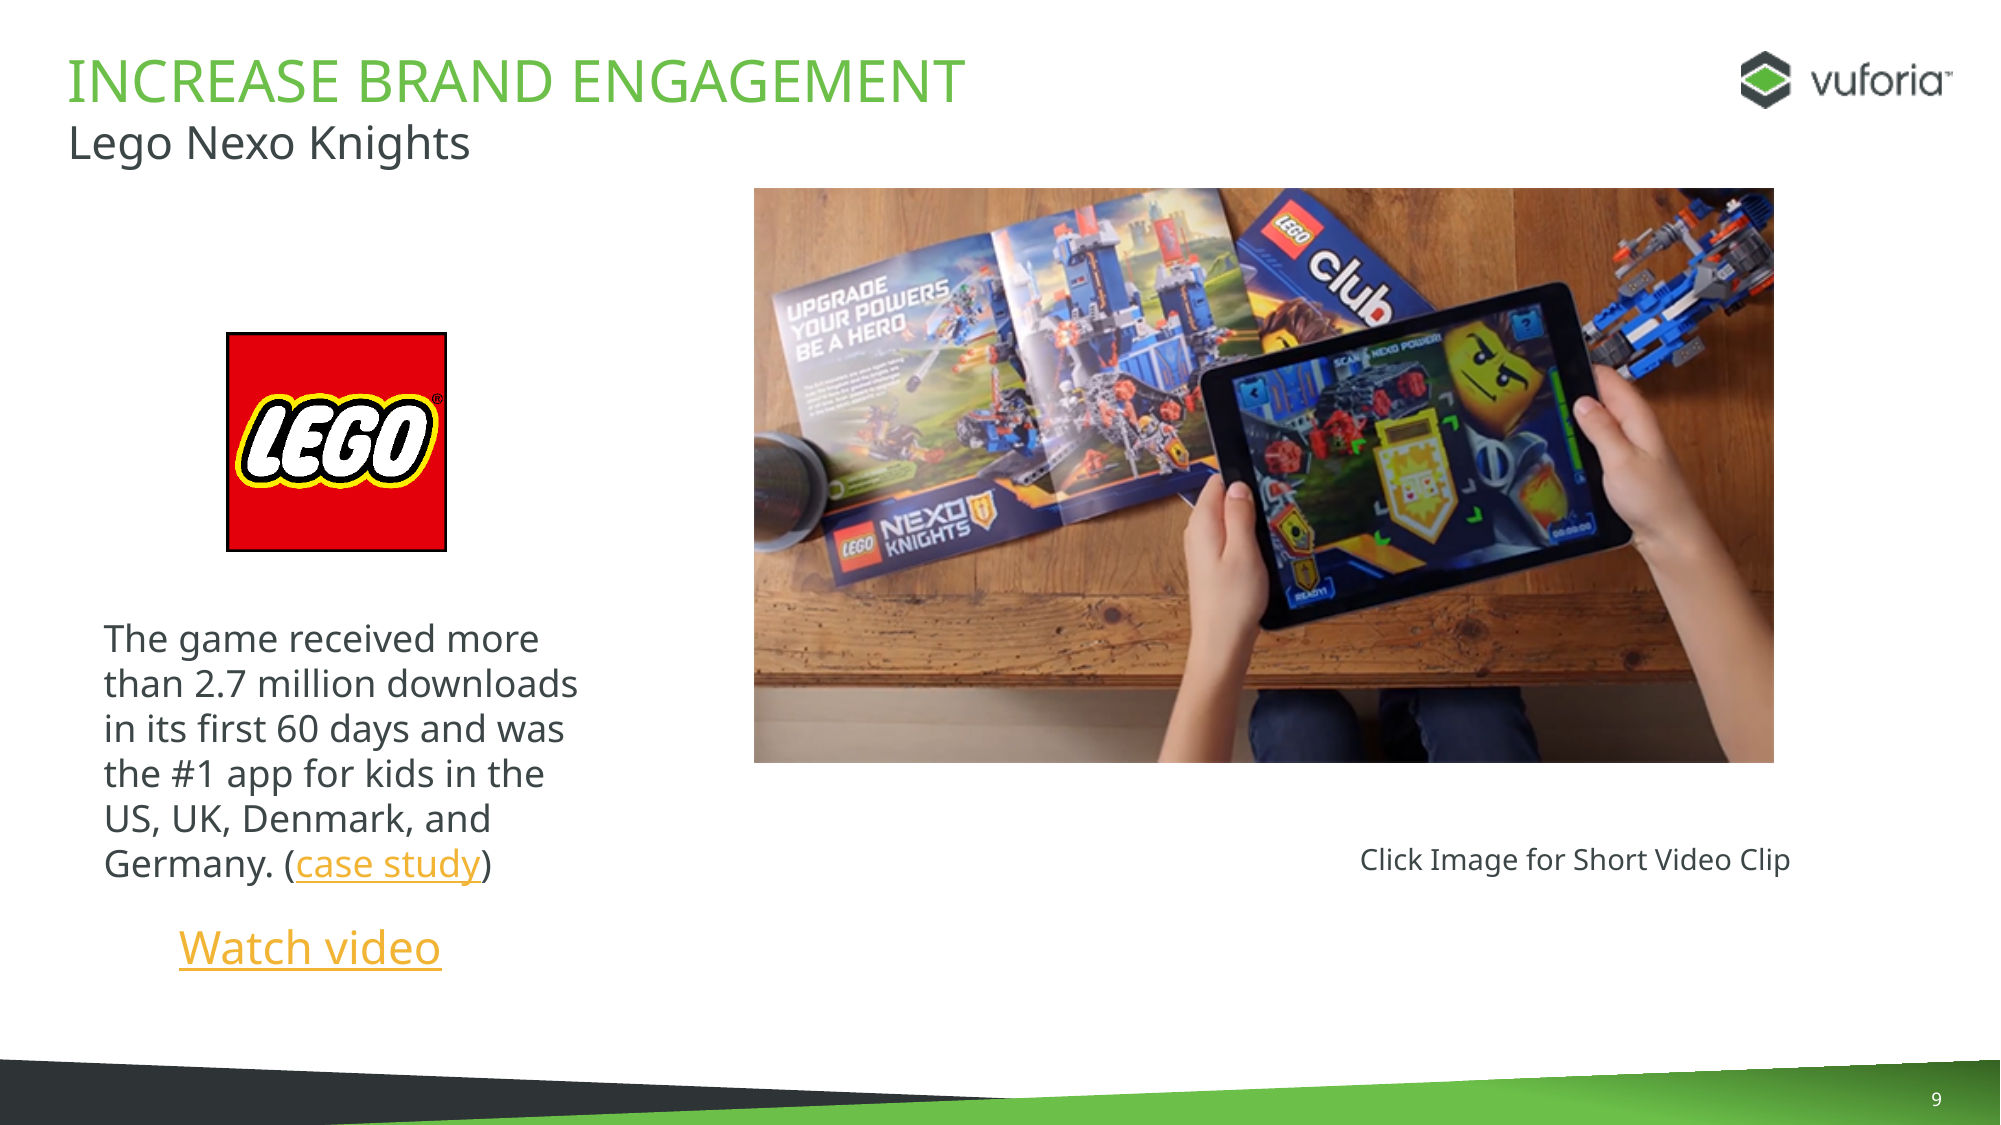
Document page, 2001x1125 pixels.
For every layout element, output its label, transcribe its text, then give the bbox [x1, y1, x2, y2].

picture [753, 188, 1774, 764]
text_box Click Image for Short Video Clip [1344, 838, 1842, 916]
text_box The game received more than 2.7 million downloads in its first 60 days and was the #1 app for kids in the US, UK, Denmark, and Germany. (case study) [88, 607, 628, 899]
picture [226, 332, 447, 553]
text_box Watch video [163, 912, 509, 990]
picture [1741, 51, 1953, 109]
text_box Lego Nexo Knights [67, 113, 1610, 169]
title Increase Brand engagement [67, 56, 1643, 114]
